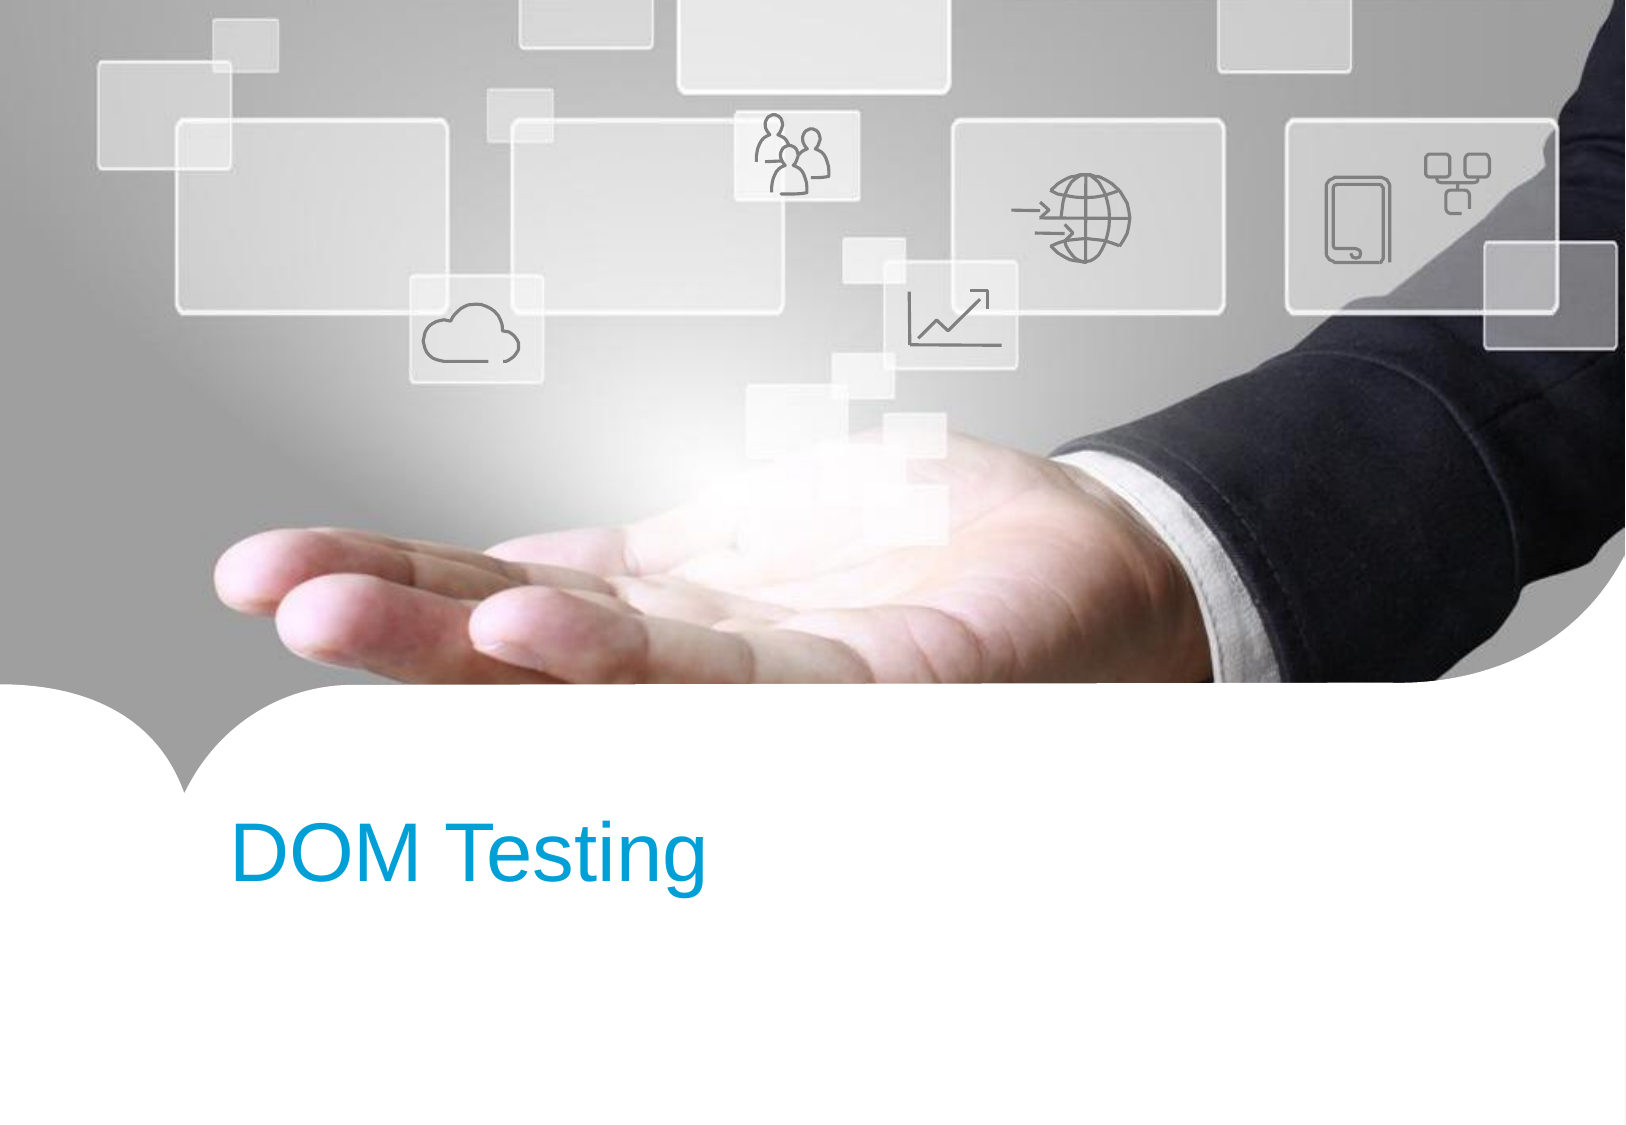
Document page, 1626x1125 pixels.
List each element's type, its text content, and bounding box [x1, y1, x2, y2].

picture [0, 0, 1625, 736]
title DOM Testing [0, 736, 1625, 961]
